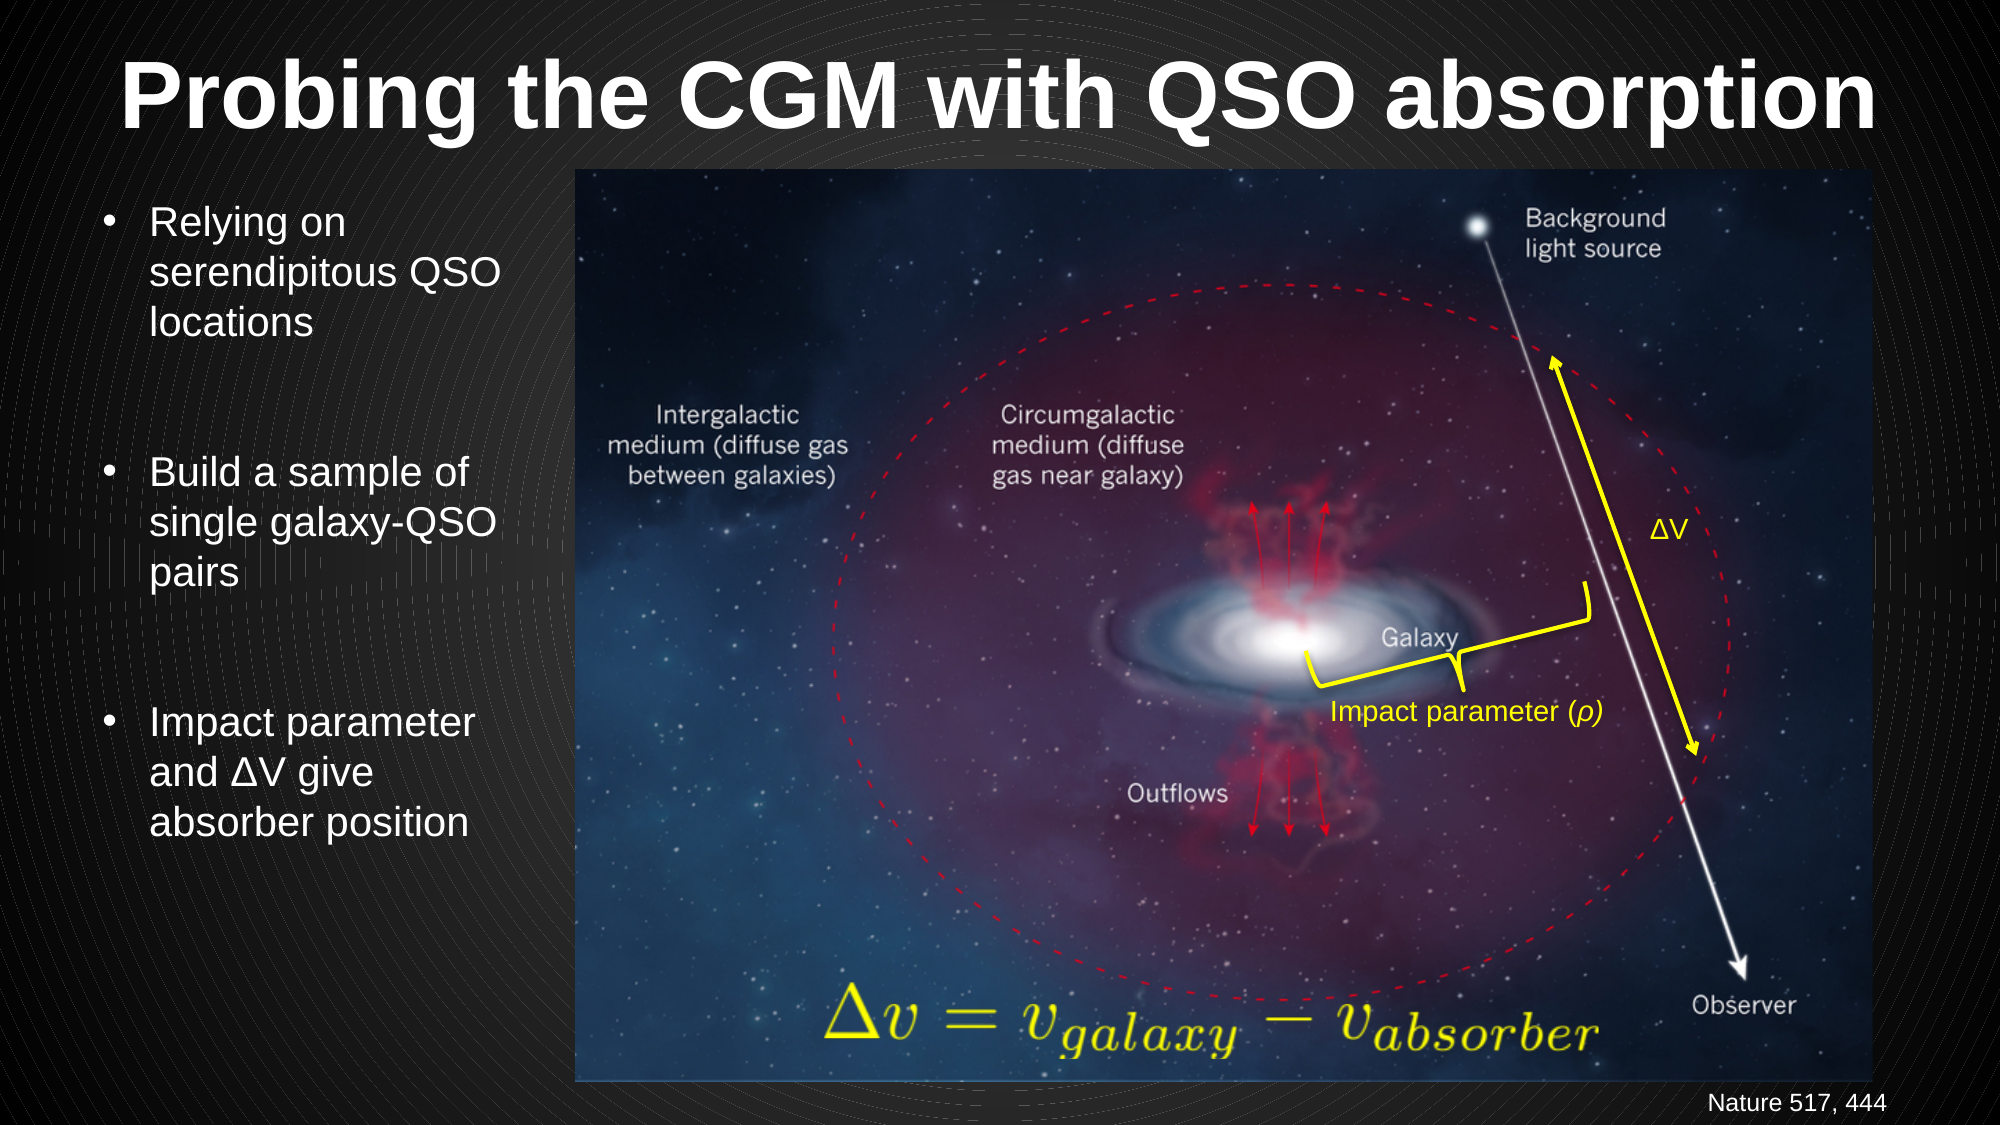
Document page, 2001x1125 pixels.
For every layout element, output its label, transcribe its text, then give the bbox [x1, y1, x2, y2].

title Probing the CGM with QSO absorption [87, 17, 1913, 163]
text_box Relying on serendipitous QSO locations Build a sample of single galaxy-QSO pairs Impact parameter and ΔV give absorber position [87, 187, 538, 903]
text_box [1551, 355, 1697, 757]
picture [574, 168, 1873, 1082]
text_box Nature 517, 444 [1692, 1071, 1922, 1125]
